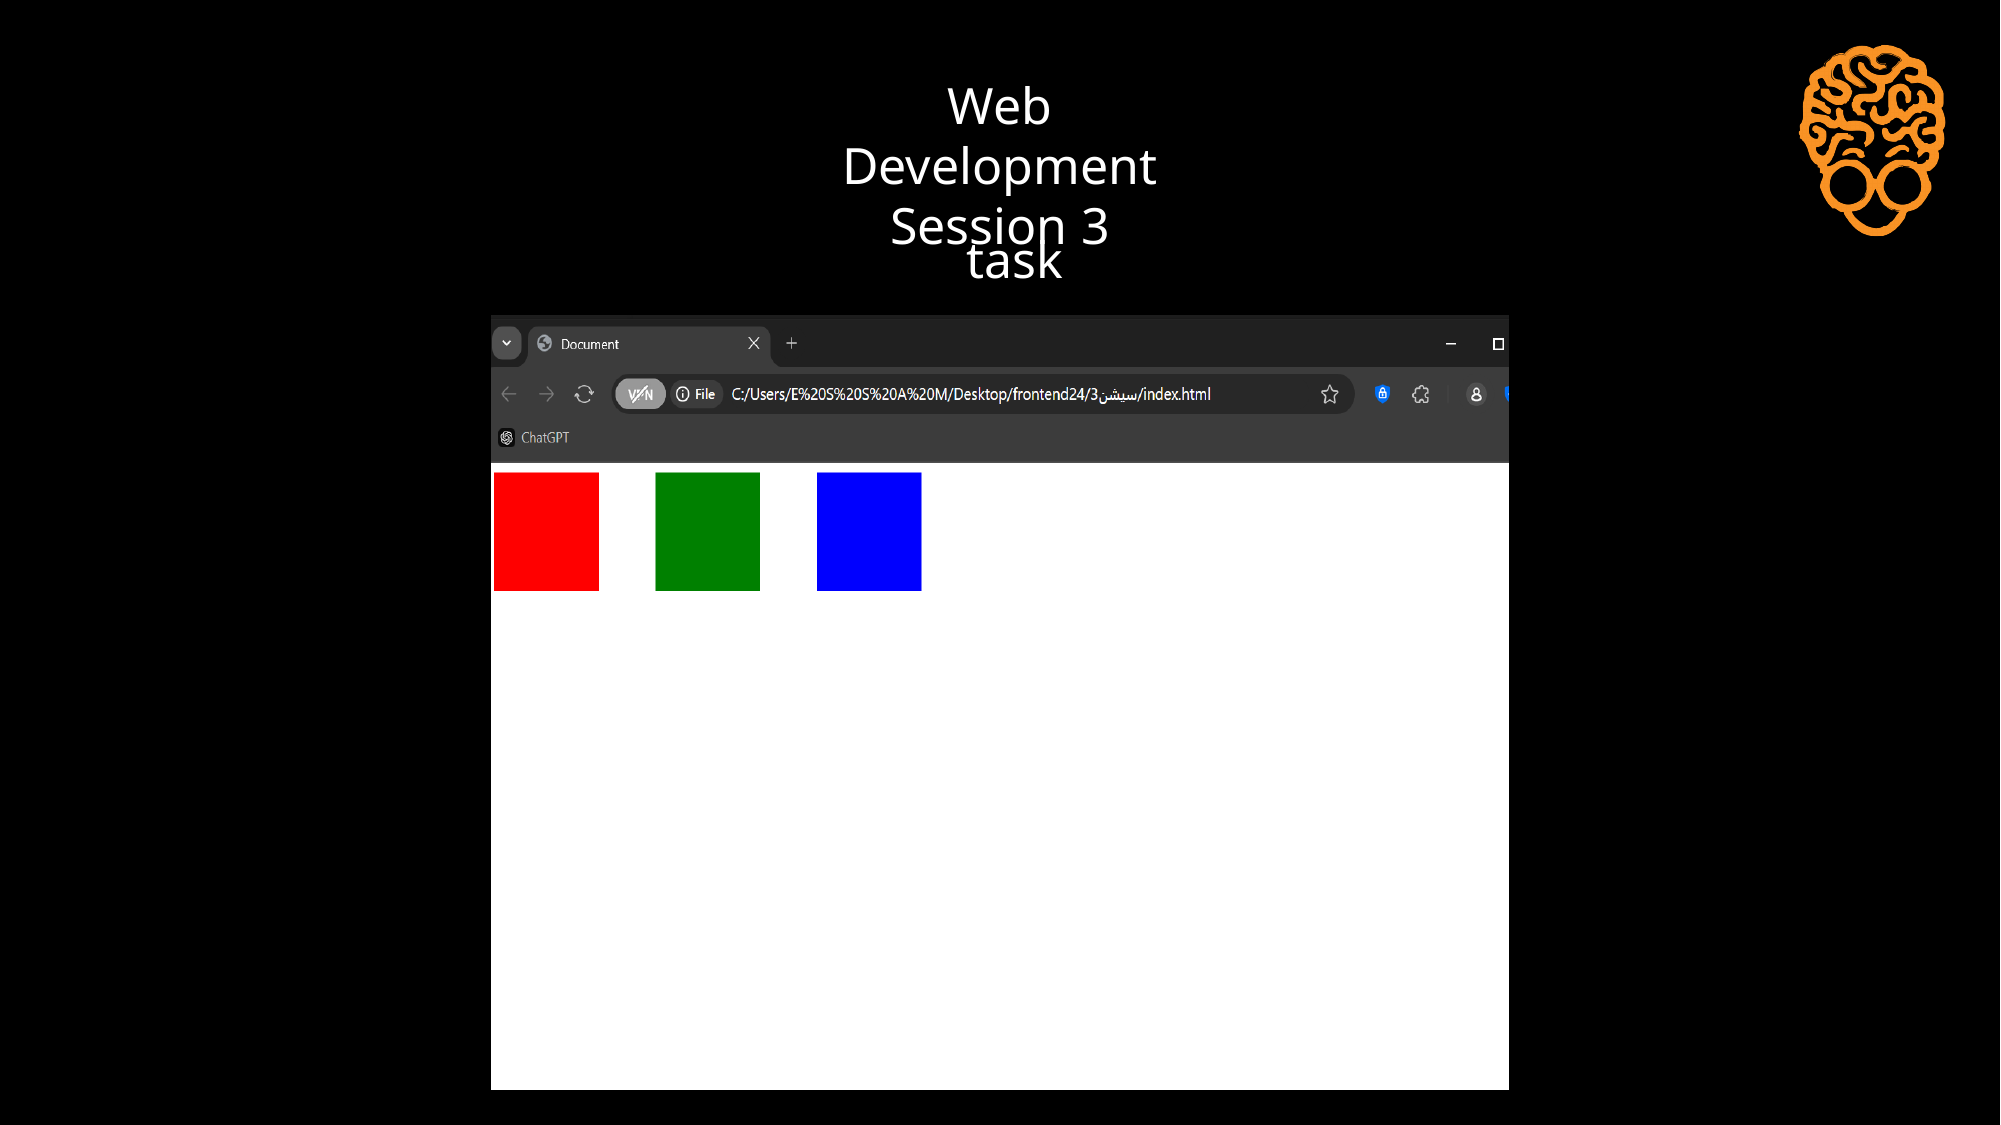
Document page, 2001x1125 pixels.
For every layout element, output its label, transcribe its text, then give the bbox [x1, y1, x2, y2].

text_box Web Development Session 3 [782, 66, 1218, 221]
text_box task [668, 221, 1363, 297]
picture [490, 315, 1509, 1091]
picture [1753, 25, 2000, 245]
